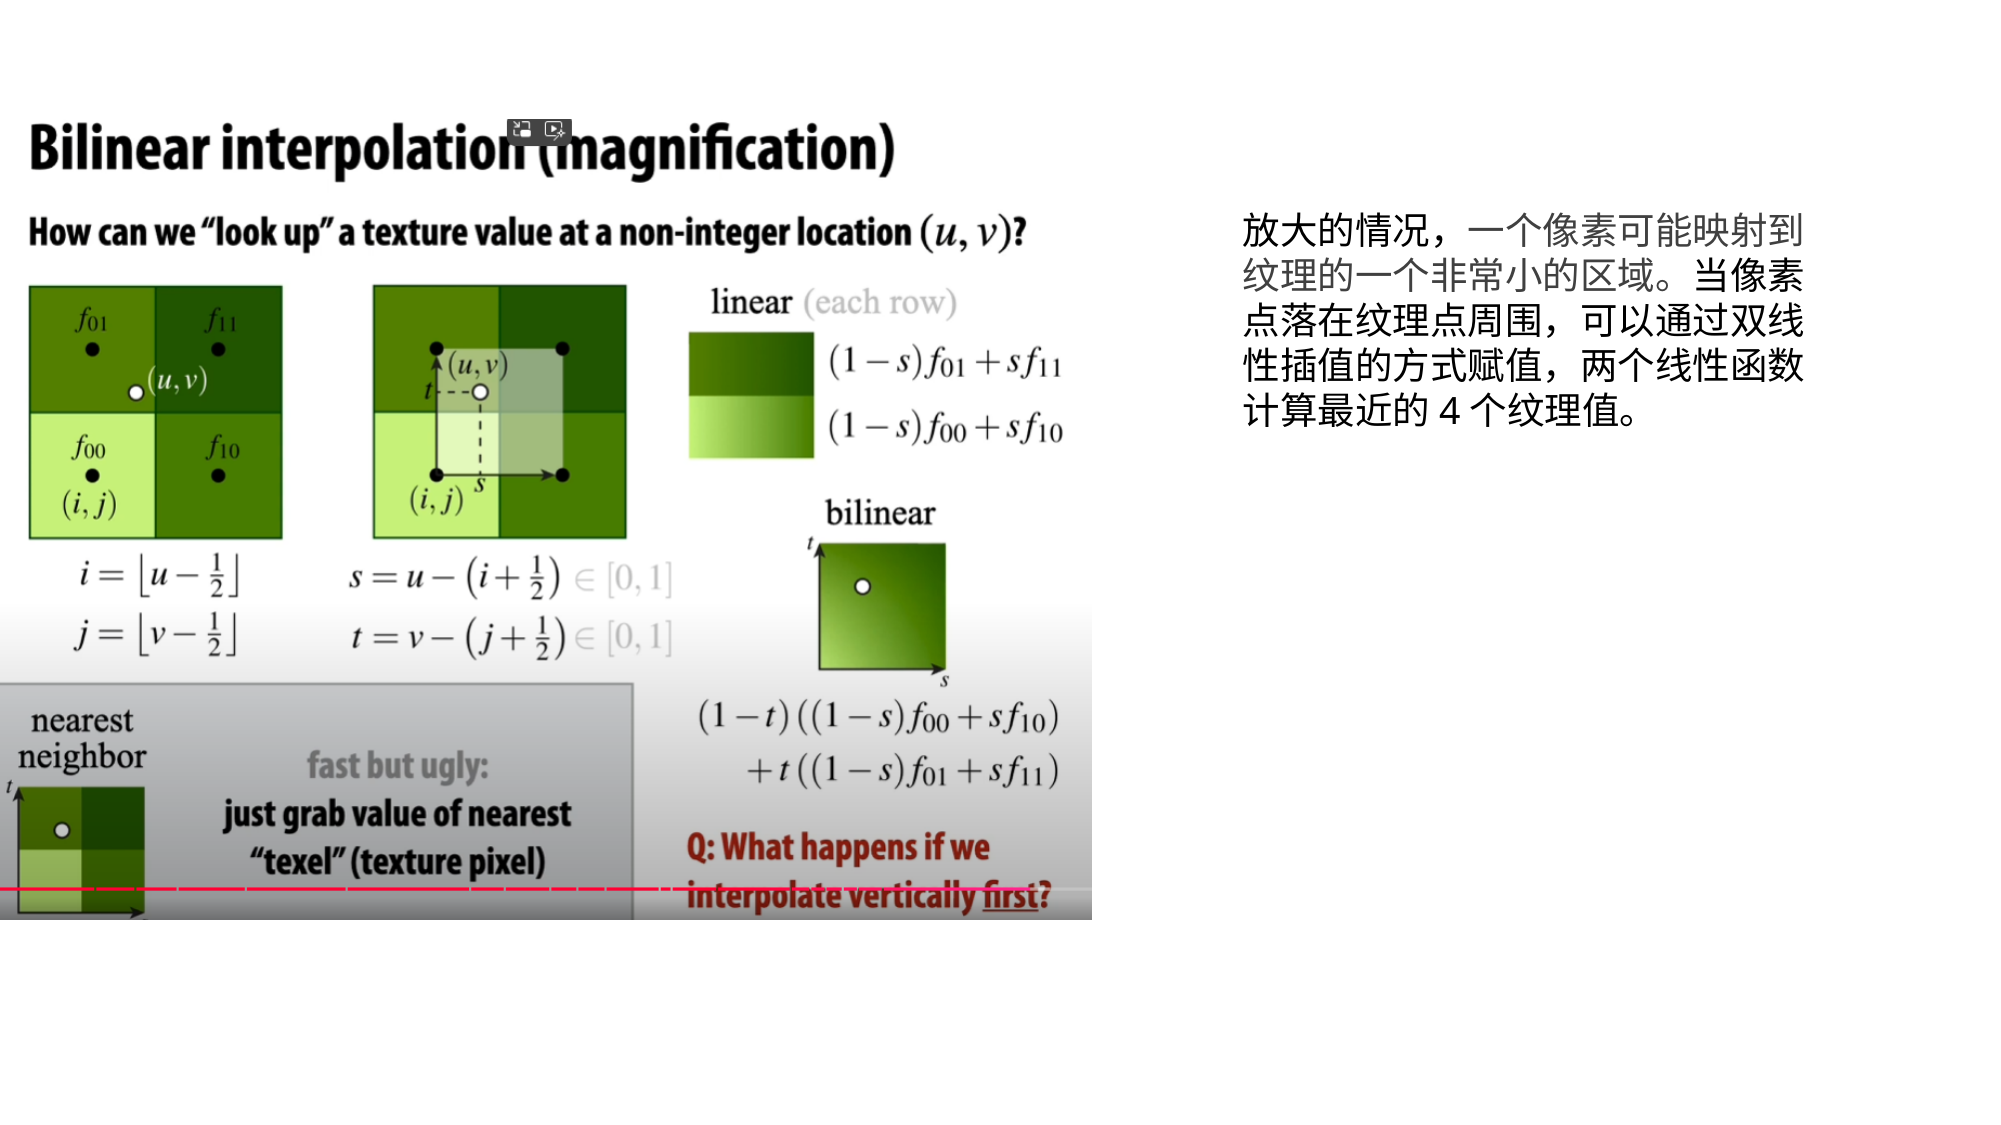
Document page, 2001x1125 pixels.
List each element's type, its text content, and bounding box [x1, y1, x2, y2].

text_box 放大的情况，一个像素可能映射到纹理的一个非常小的区域。当像素点落在纹理点周围，可以通过双线性插值的方式赋值，两个线性函数计算最近的4个纹理值。 [1227, 199, 1840, 440]
picture [0, 119, 1092, 920]
